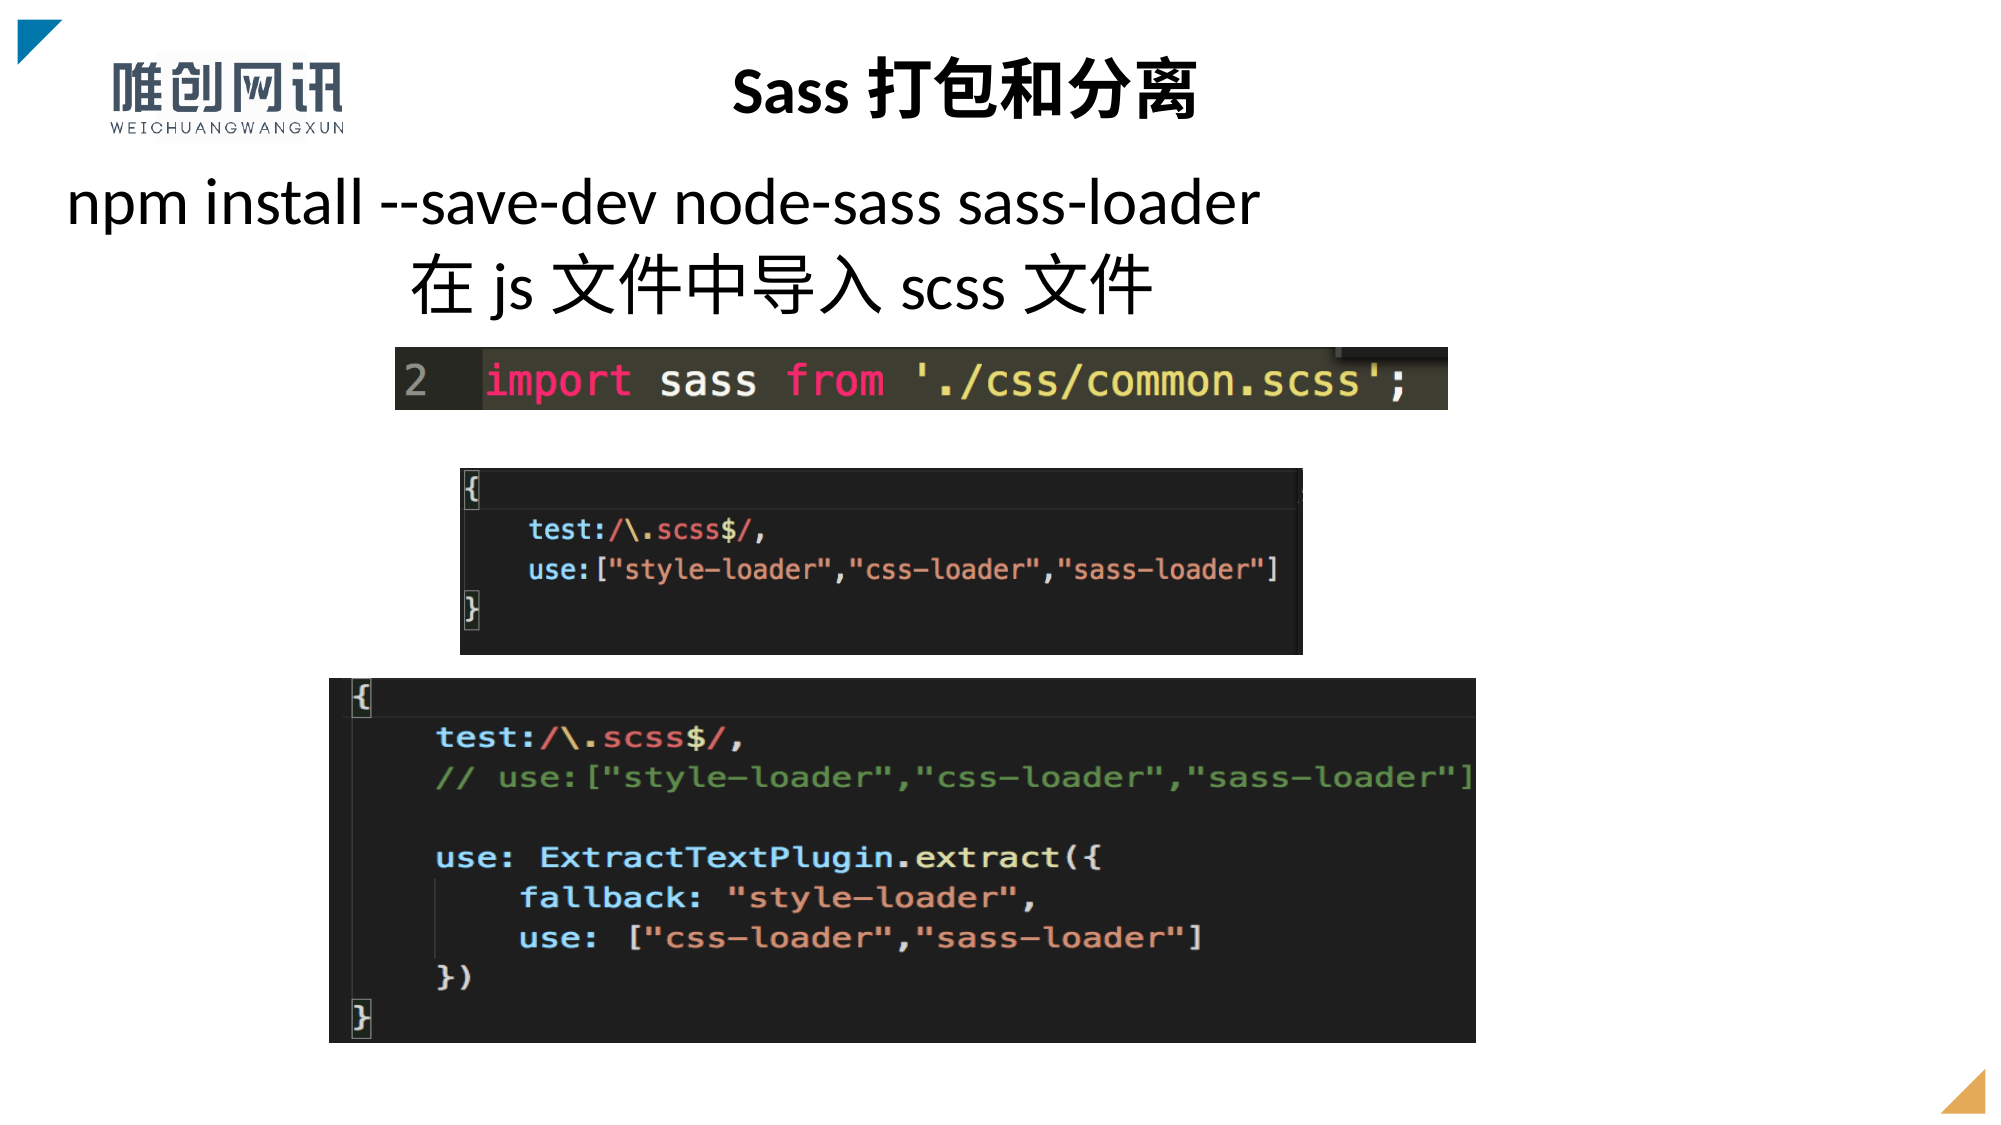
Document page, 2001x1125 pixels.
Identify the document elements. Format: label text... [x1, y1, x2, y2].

text_box [1940, 1068, 1986, 1114]
text_box Sass打包和分离 [644, 39, 1288, 134]
picture [394, 347, 1448, 410]
picture [460, 468, 1303, 655]
text_box [17, 19, 63, 65]
text_box npm install --save-dev node-sass sass-loader [51, 150, 1963, 246]
picture [329, 678, 1476, 1043]
picture [89, 51, 395, 143]
text_box 在js文件中导入scss文件 [394, 235, 1368, 331]
